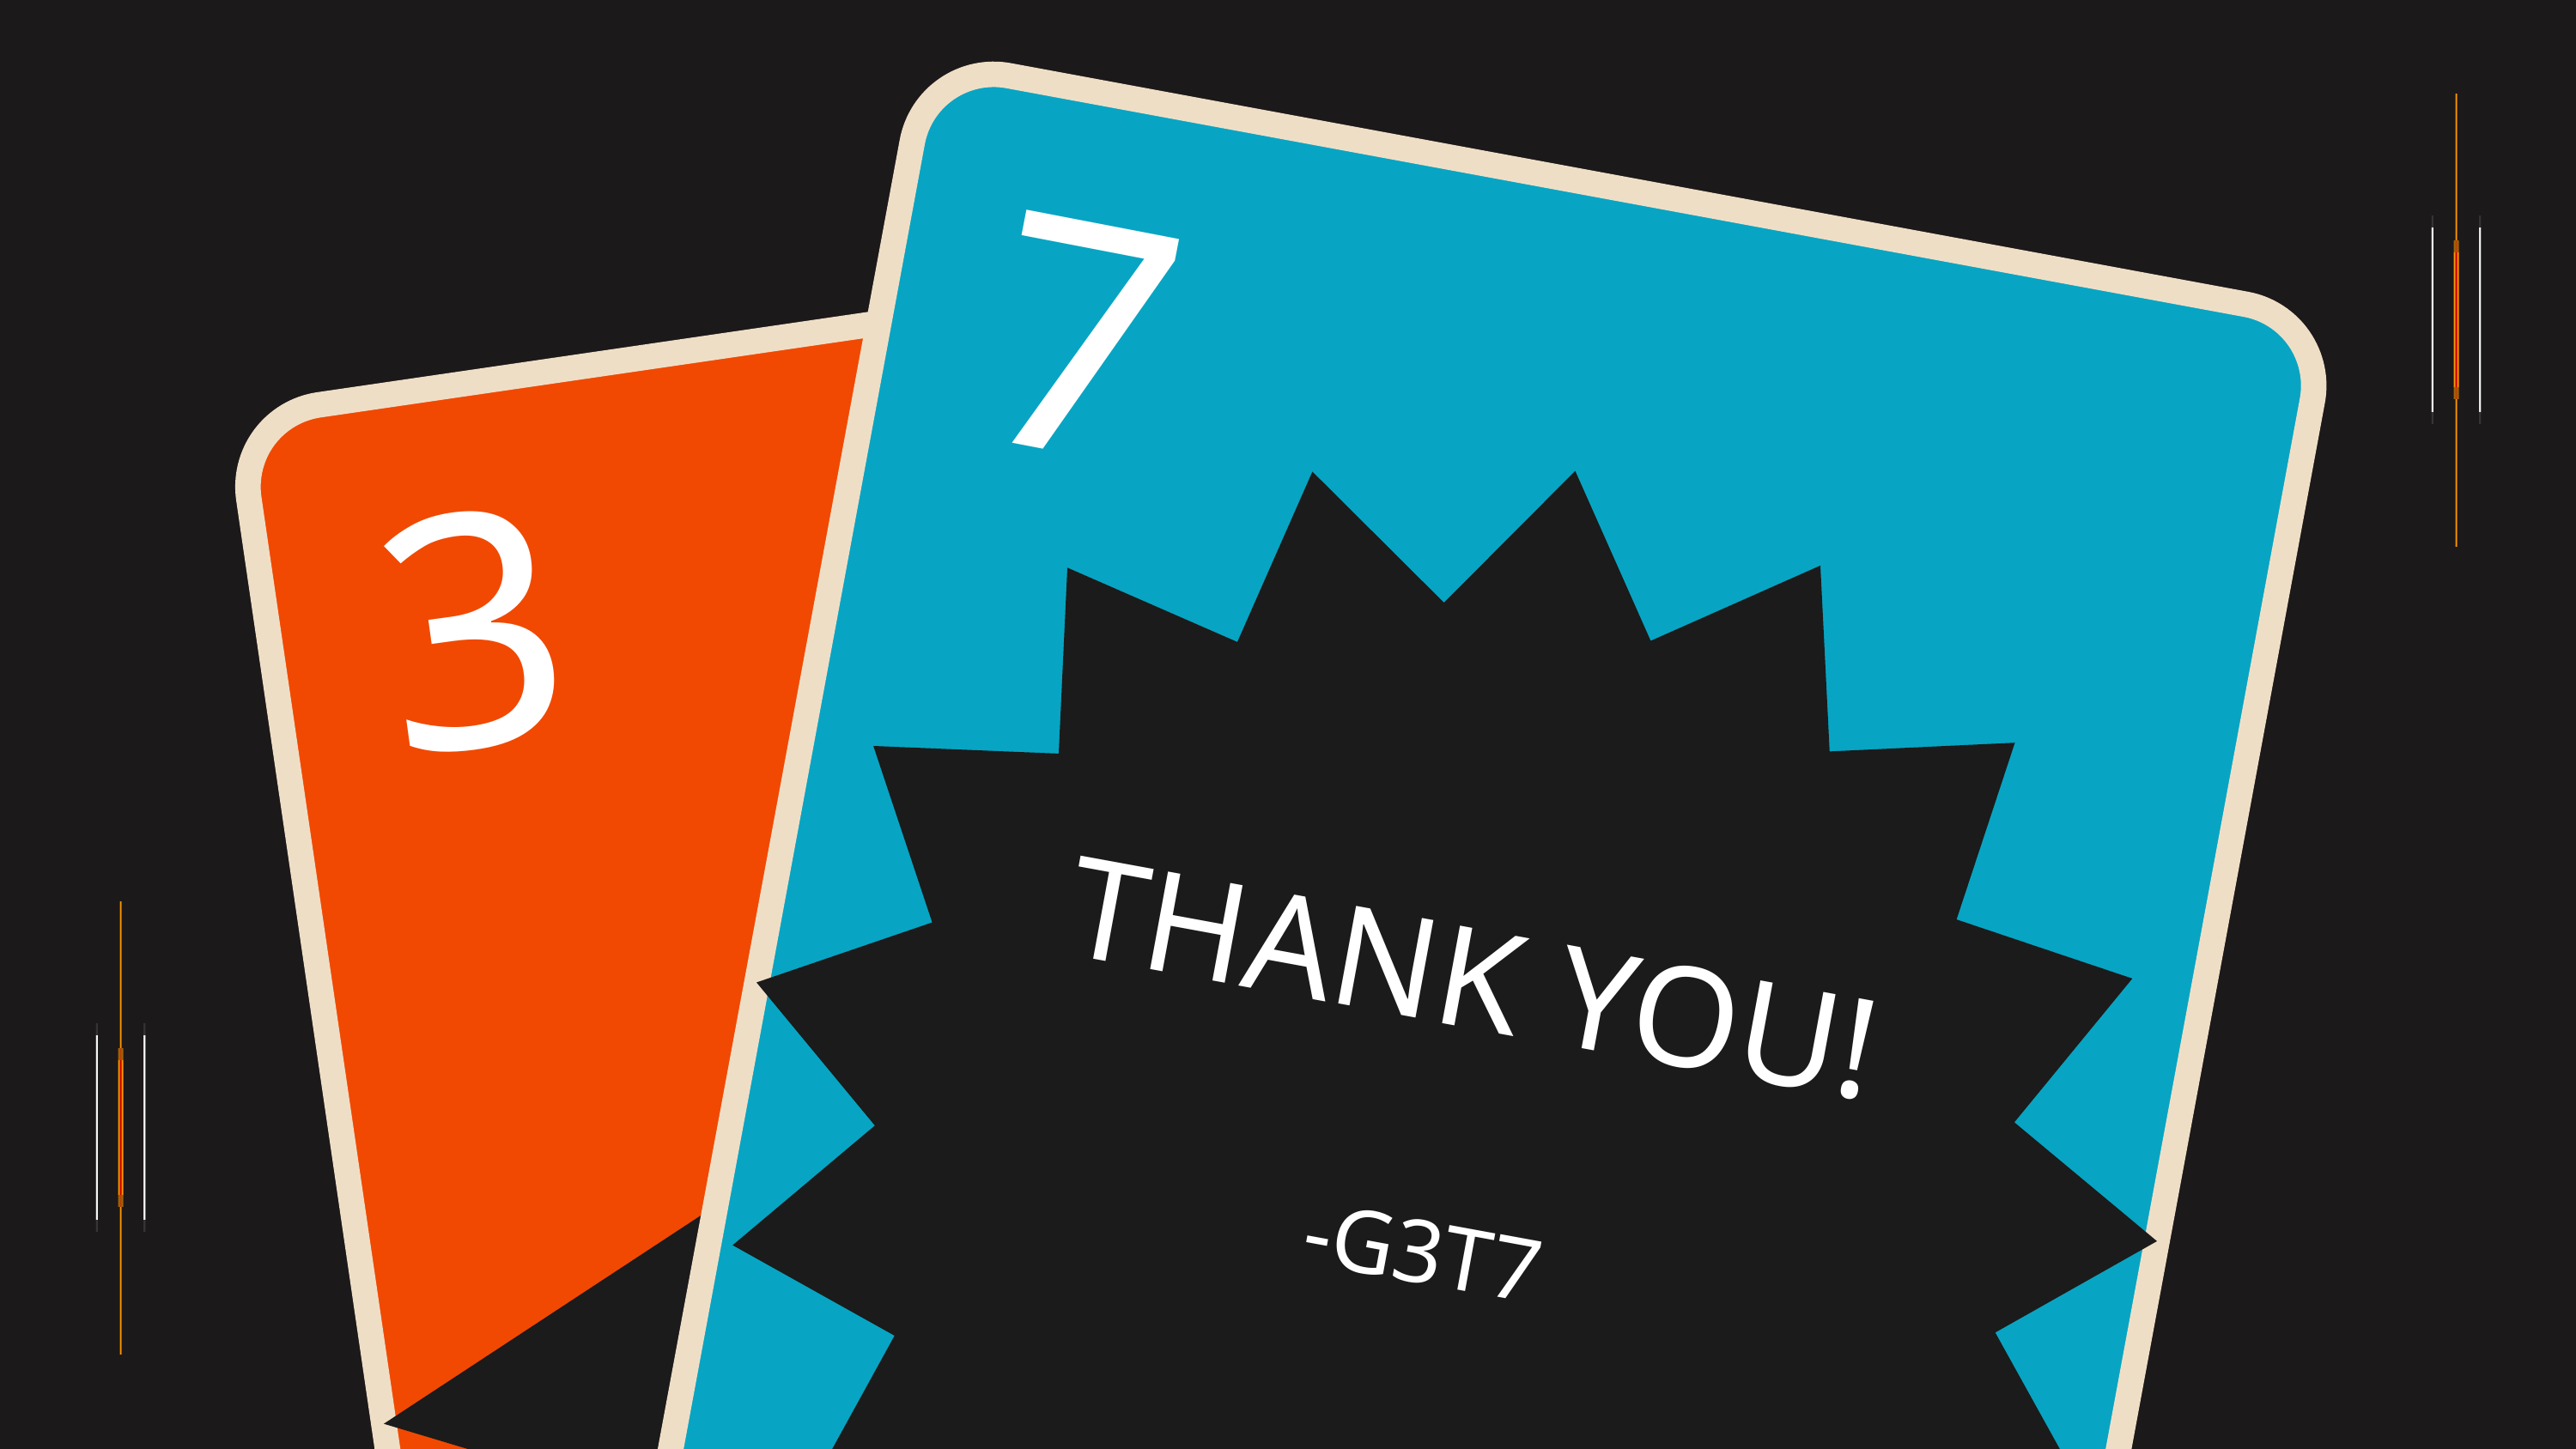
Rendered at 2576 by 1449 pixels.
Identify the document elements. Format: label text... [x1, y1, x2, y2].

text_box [400, 301, 693, 618]
text_box [2431, 94, 2482, 547]
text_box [733, 458, 2159, 1449]
text_box 3 [236, 509, 394, 840]
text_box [376, 619, 693, 1449]
text_box [95, 901, 146, 1355]
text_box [699, 170, 2124, 1449]
